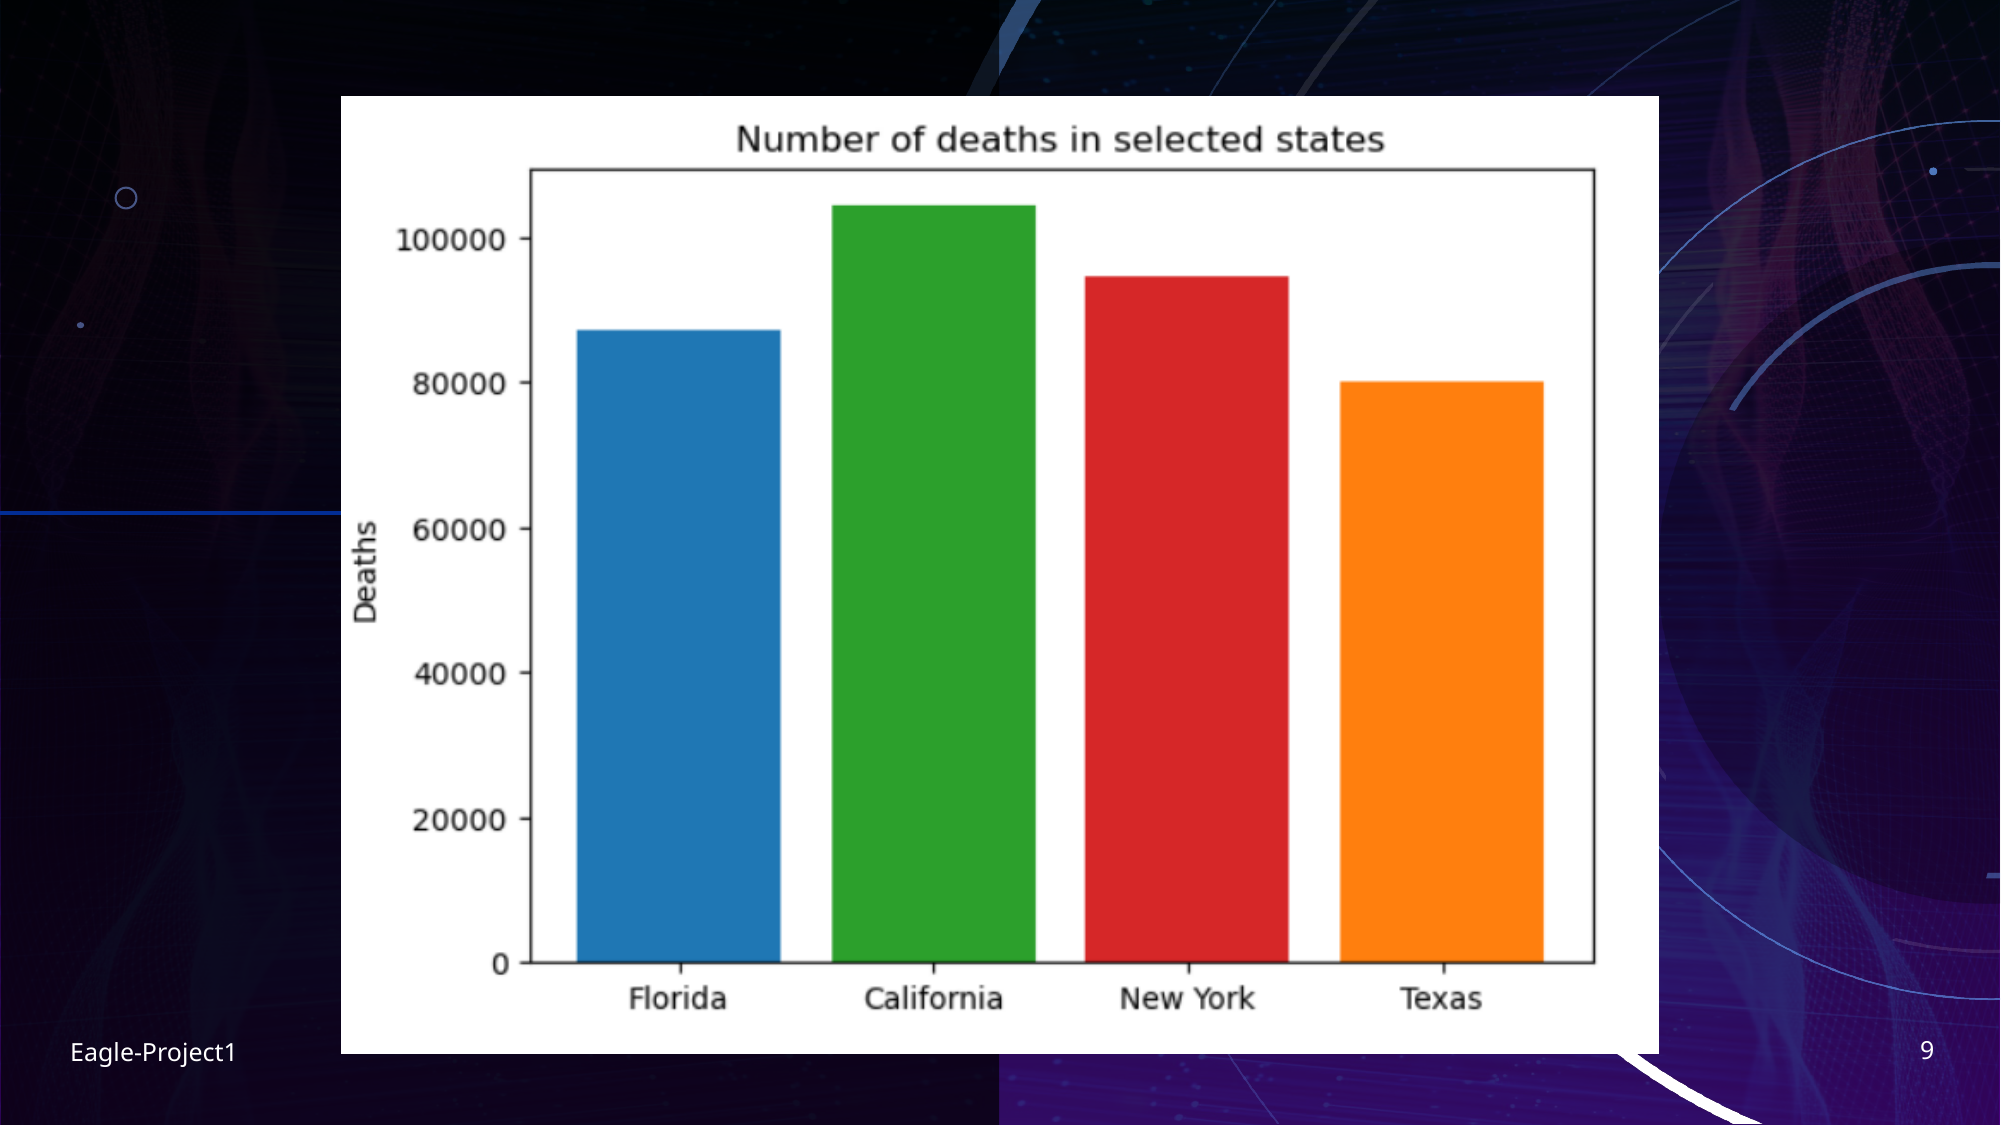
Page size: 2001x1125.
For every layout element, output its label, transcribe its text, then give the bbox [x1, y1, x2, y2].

picture [341, 0, 2001, 1124]
slide_number 9 [1499, 1021, 1950, 1082]
footer Eagle-Project1 [55, 1023, 731, 1084]
